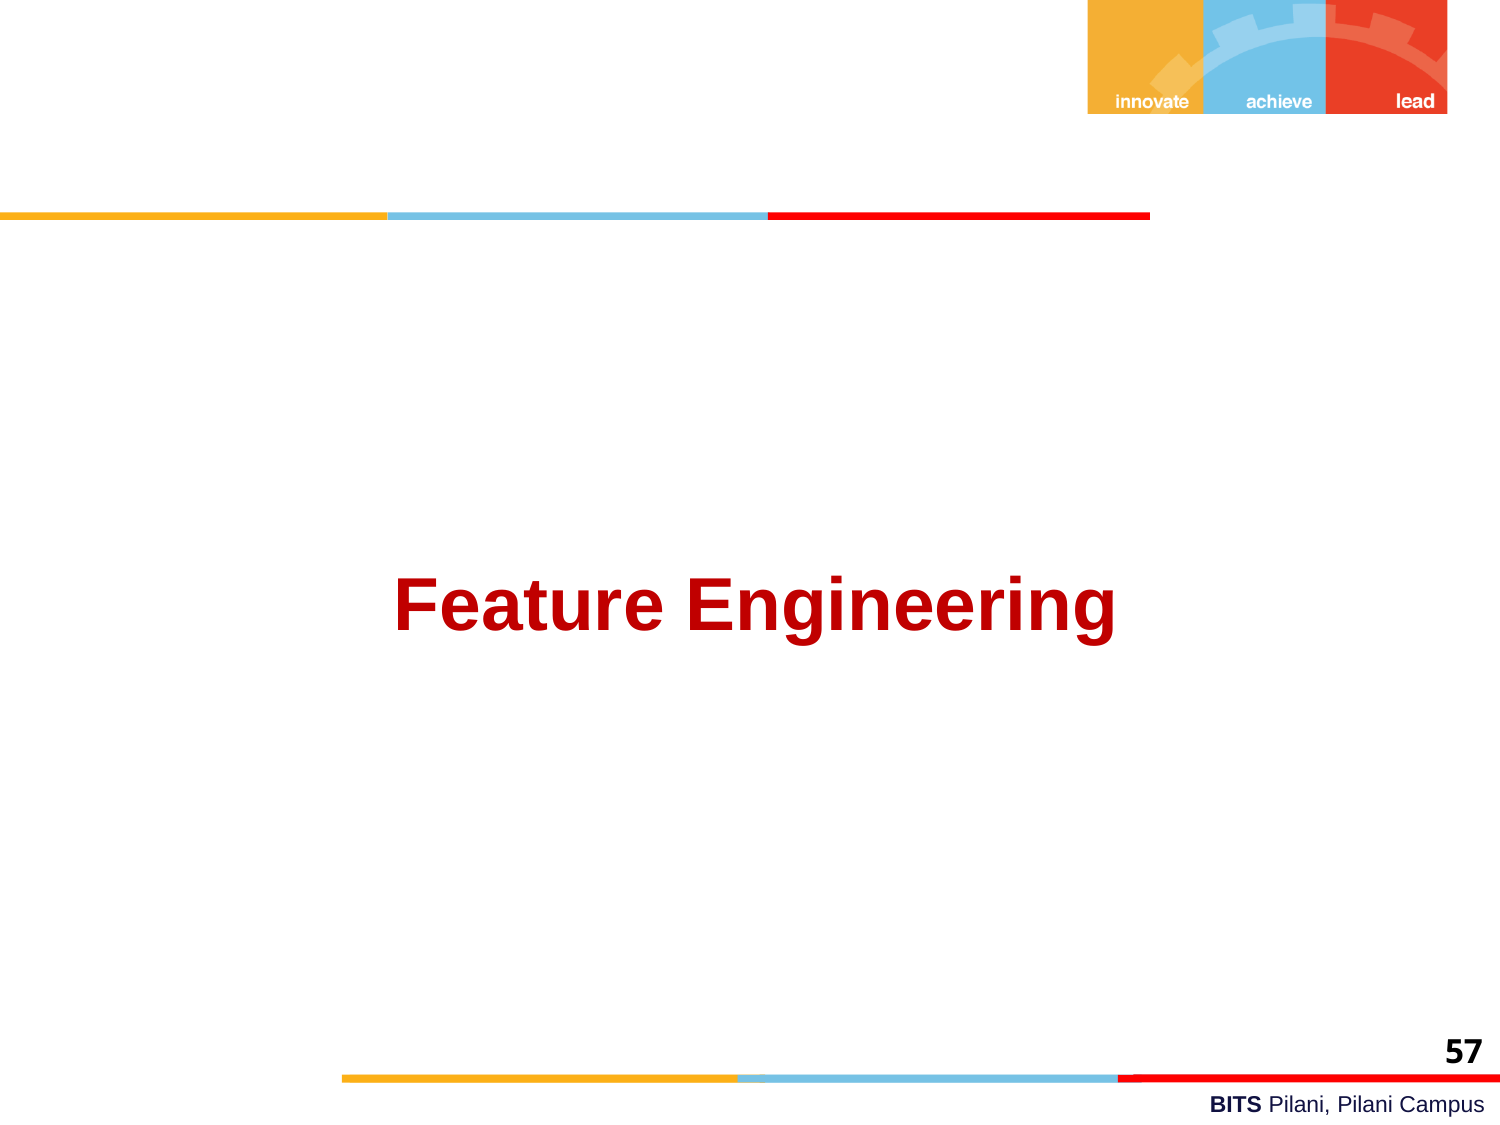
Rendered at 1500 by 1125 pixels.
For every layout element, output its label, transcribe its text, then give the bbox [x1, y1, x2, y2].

list Feature Engineering [150, 500, 1363, 700]
text_box 57 [1429, 1022, 1500, 1076]
picture [1087, 0, 1448, 114]
